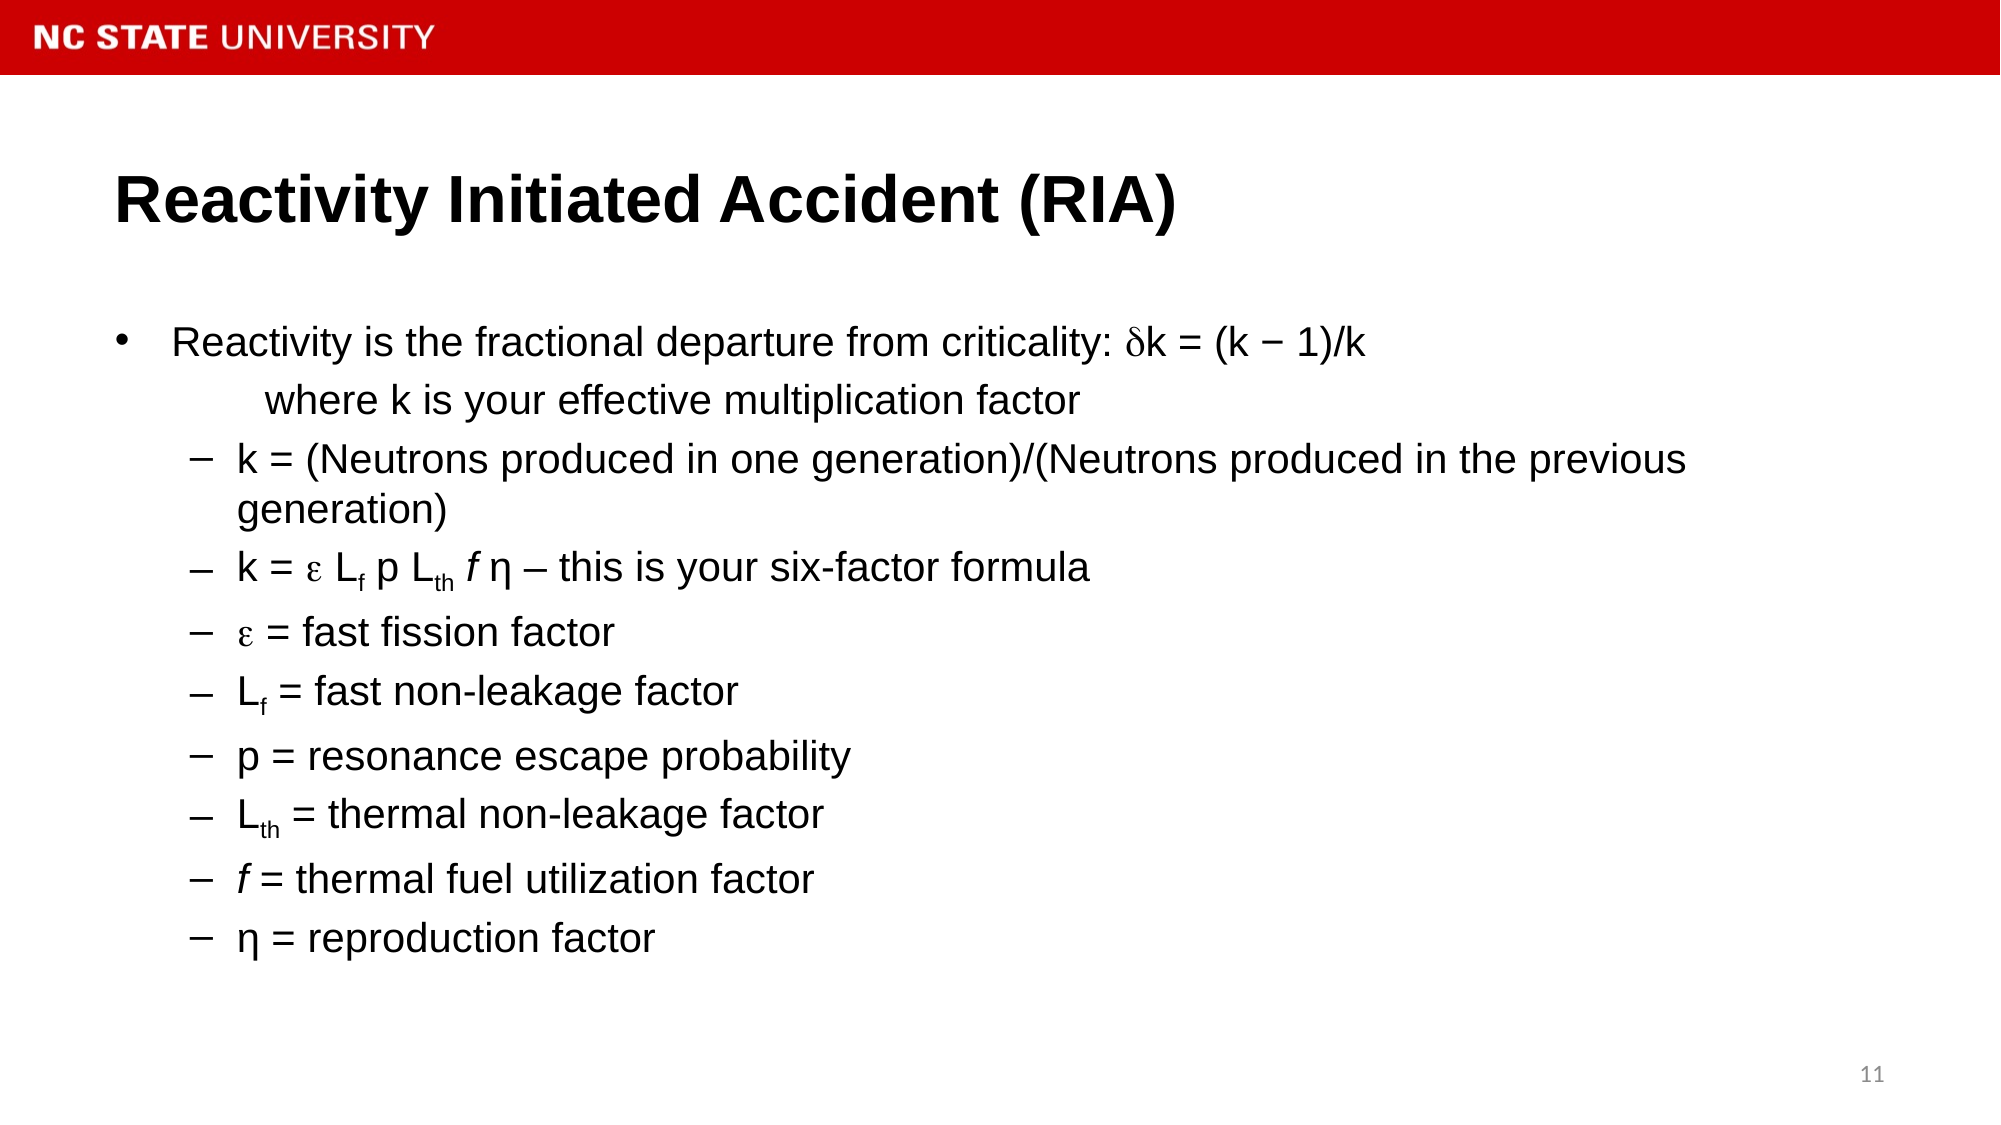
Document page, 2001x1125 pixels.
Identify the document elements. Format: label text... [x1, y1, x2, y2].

title Reactivity Initiated Accident (RIA) [99, 147, 1900, 307]
picture [0, 0, 2000, 75]
slide_number 11 [1433, 1042, 1900, 1103]
list Reactivity is the fractional departure from criticality: dk = (k − 1)/k where k is your effective multiplication factor k = (Neutrons produced in one generation)/(Neutrons produced in the previous generation) k = e Lf p Lth f η – this is your six-factor formula e = fast fission factor Lf = fast non-leakage factor p = resonance escape probability Lth = thermal non-leakage factor f = thermal fuel utilization factor η = reproduction factor [99, 307, 1900, 1005]
